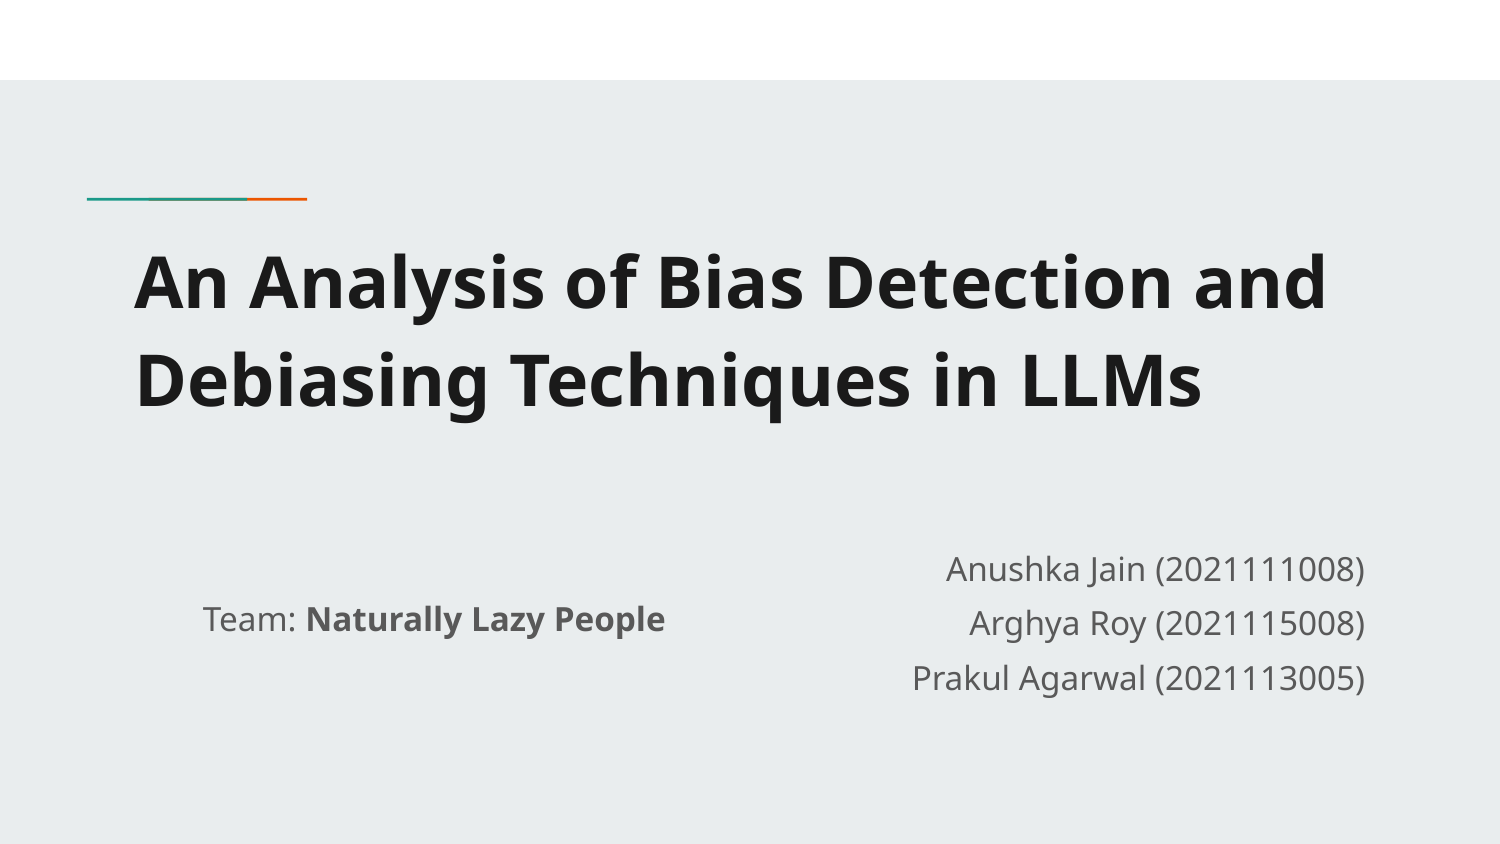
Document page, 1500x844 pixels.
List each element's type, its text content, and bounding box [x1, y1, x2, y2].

title An Analysis of Bias Detection and Debiasing Techniques in LLMs [119, 216, 1381, 490]
subtitle Team: Naturally Lazy People [119, 520, 750, 717]
subtitle Anushka Jain (2021111008) Arghya Roy (2021115008) Prakul Agarwal (2021113005) [750, 520, 1381, 717]
